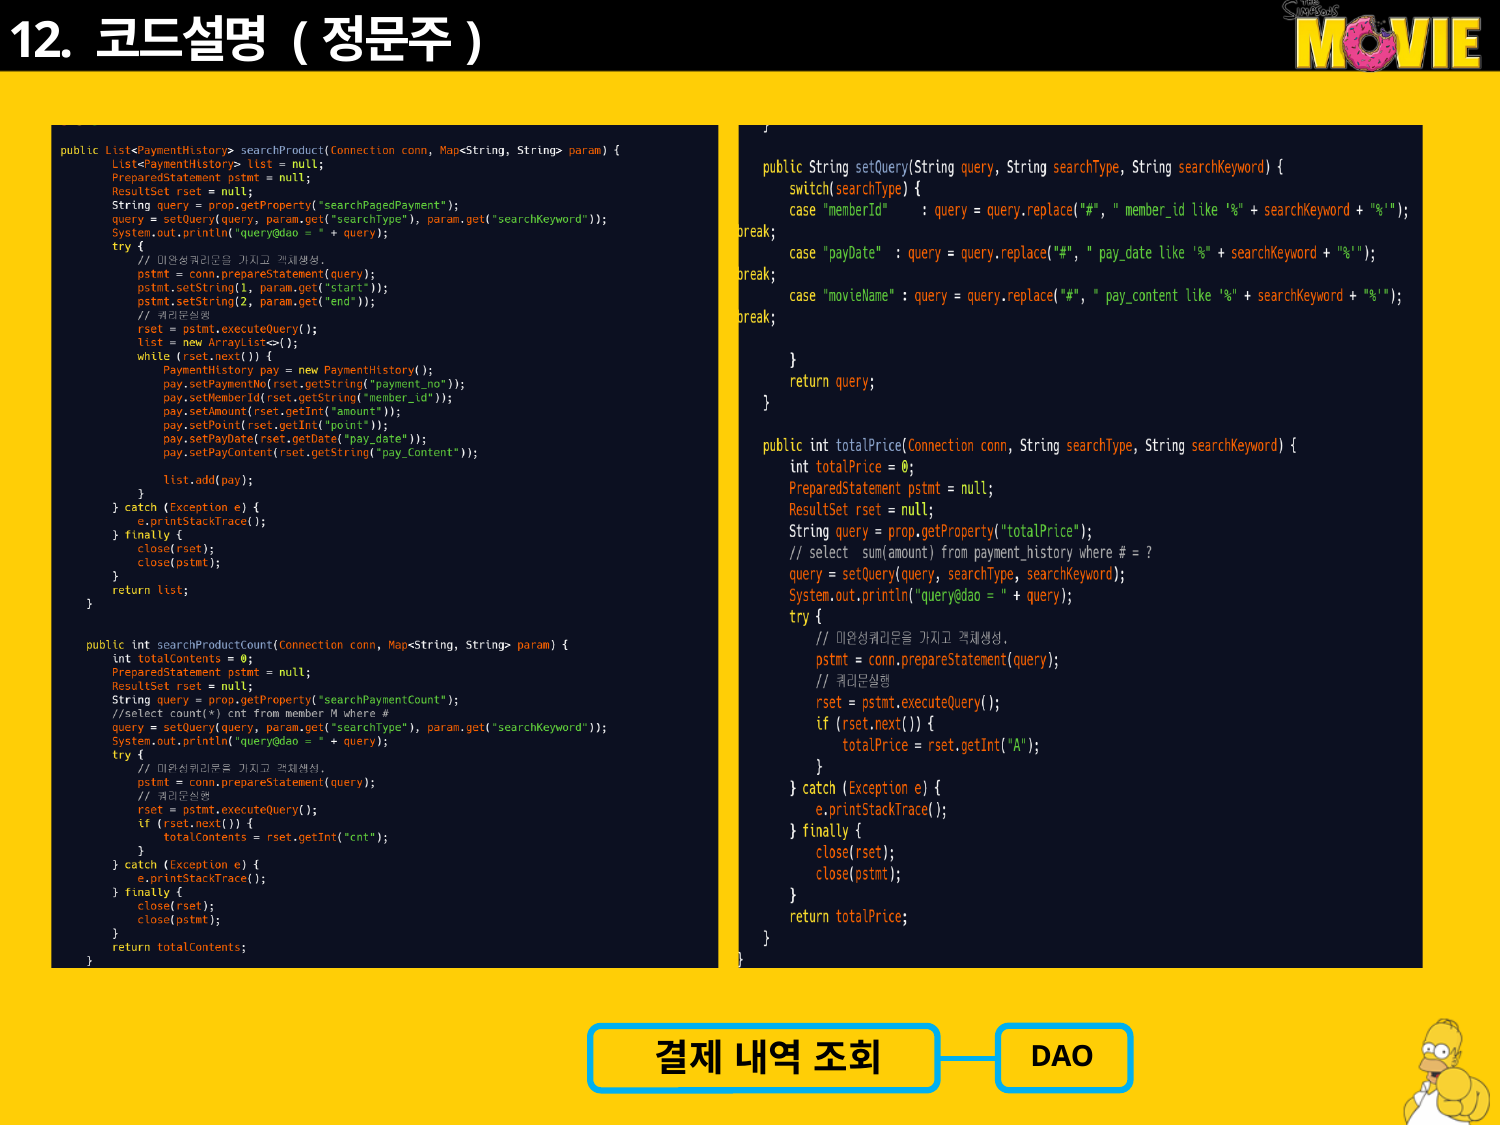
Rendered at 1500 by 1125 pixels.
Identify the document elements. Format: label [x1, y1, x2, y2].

text_box [589, 1025, 938, 1125]
picture [0, 0, 1500, 1125]
text_box [997, 1025, 1131, 1091]
